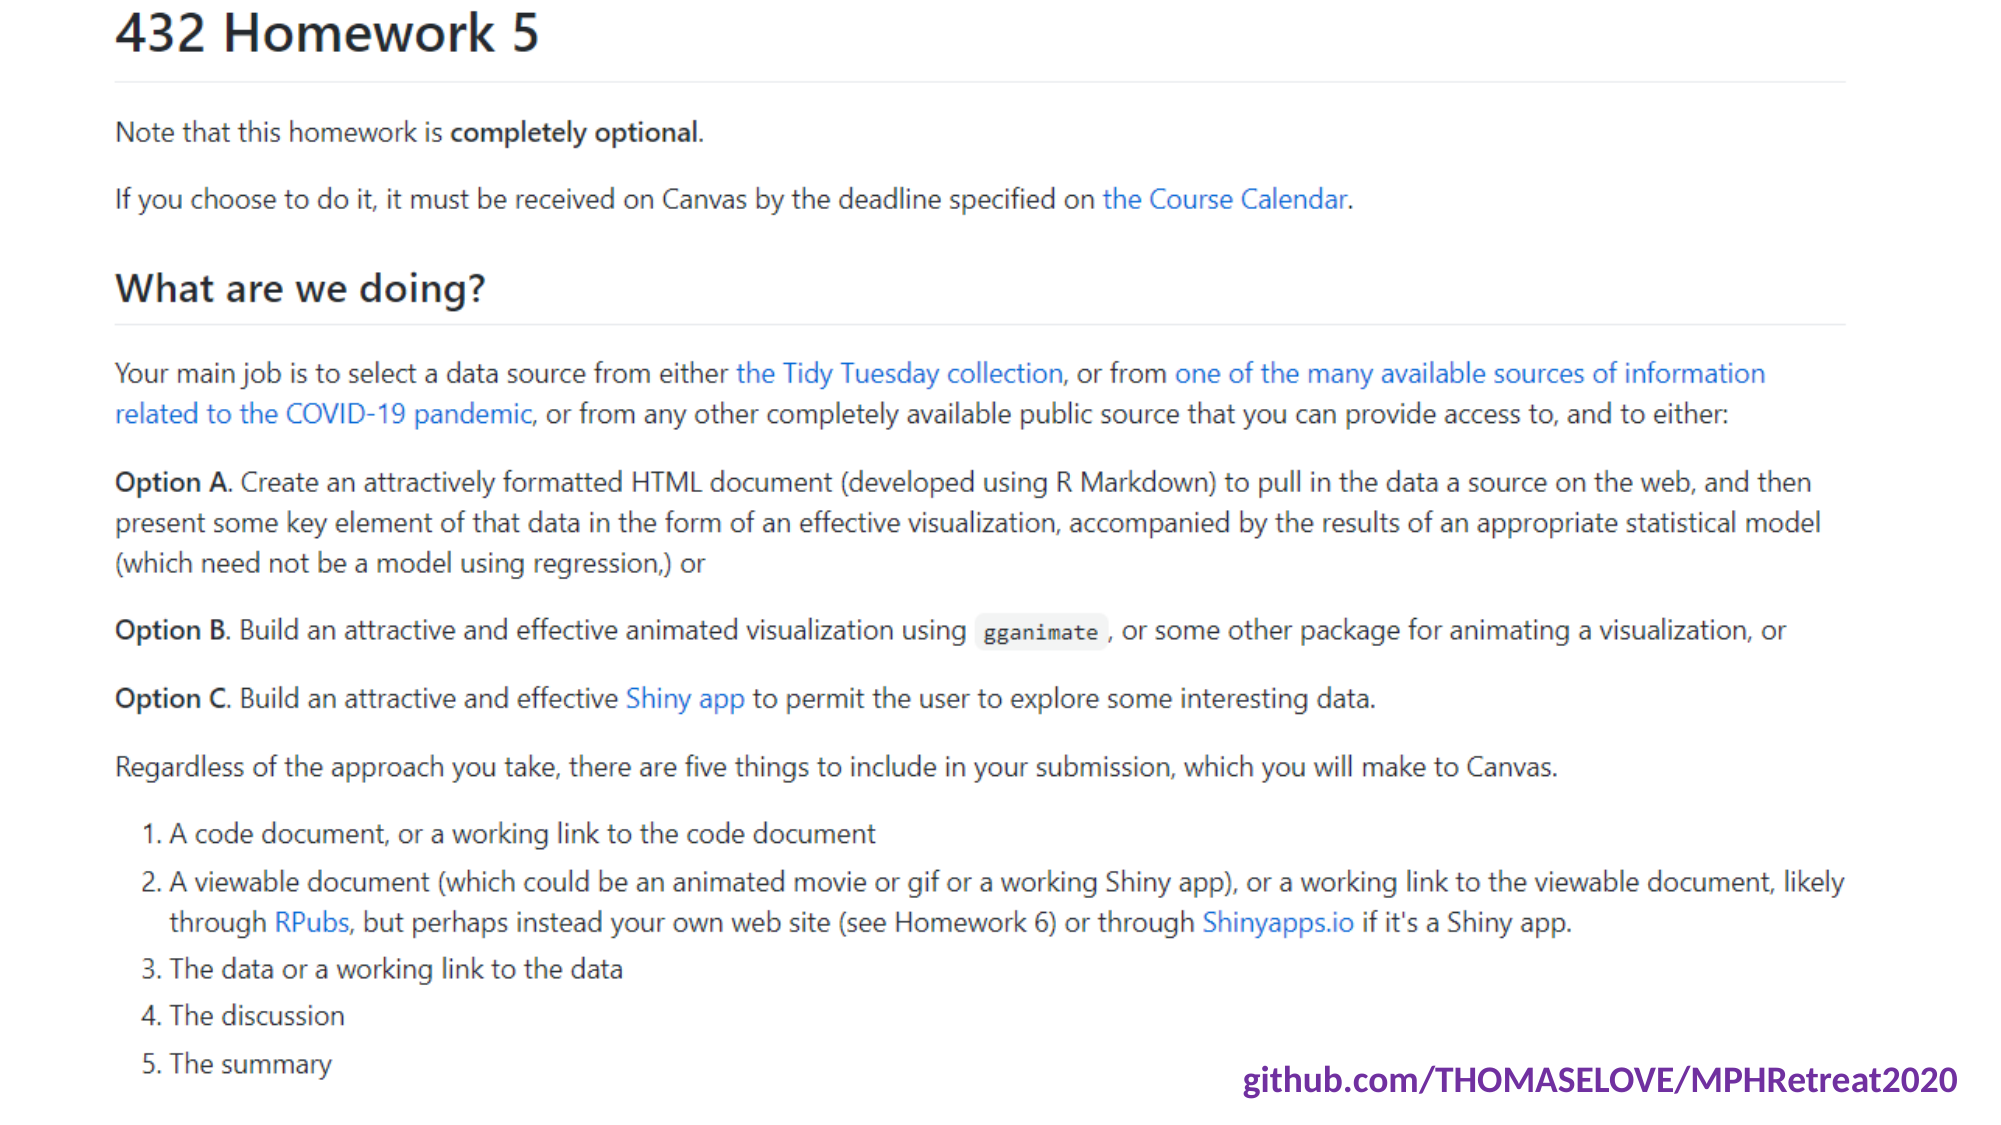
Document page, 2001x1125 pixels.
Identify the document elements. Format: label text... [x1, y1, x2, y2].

picture [87, 0, 1913, 1125]
text_box github.com/THOMASELOVE/MPHRetreat2020 [1913, 1047, 2000, 1108]
